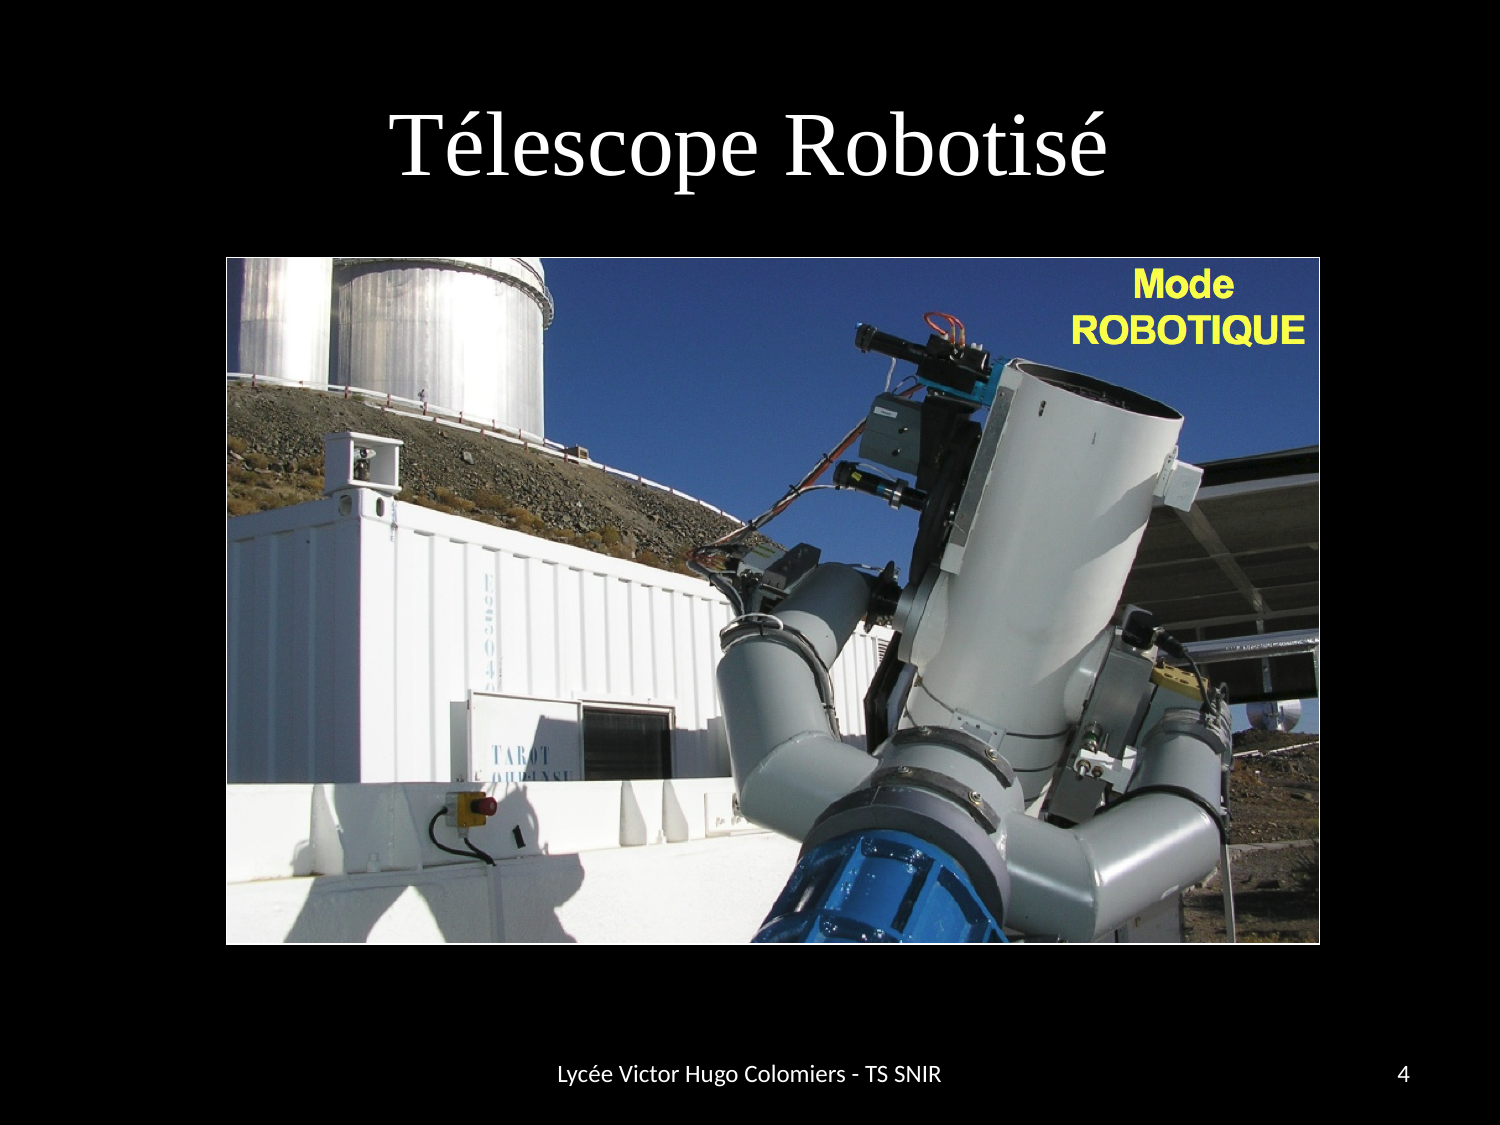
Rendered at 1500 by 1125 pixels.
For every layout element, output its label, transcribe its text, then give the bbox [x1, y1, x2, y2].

slide_number 5 [1074, 1042, 1425, 1103]
picture [226, 257, 1319, 944]
footer Lycée Victor Hugo Colomiers - TS SNIR [512, 1042, 988, 1103]
title Télescope Robotisé [75, 45, 1425, 233]
